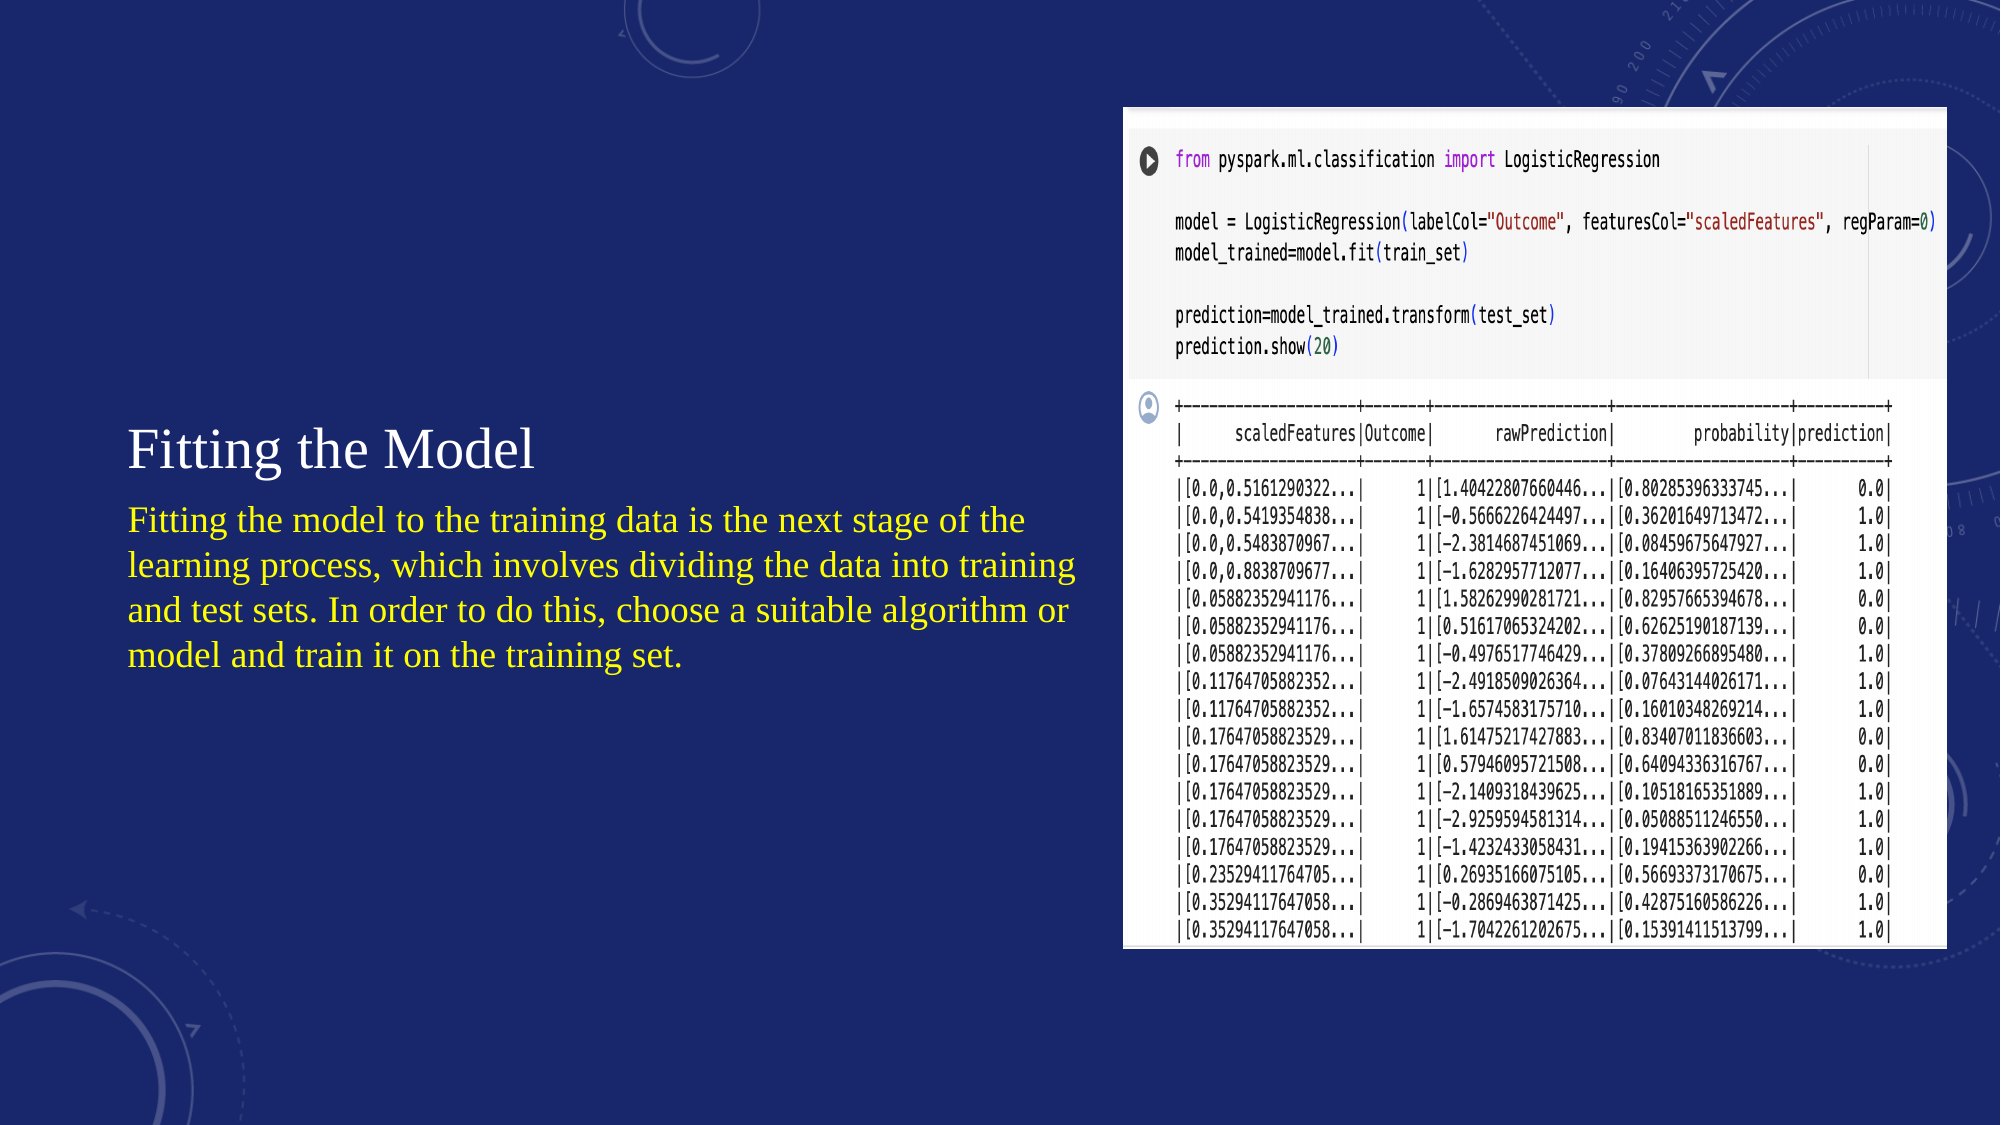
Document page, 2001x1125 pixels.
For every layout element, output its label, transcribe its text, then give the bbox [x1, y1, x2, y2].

title Fitting the Model [112, 262, 1118, 487]
picture [0, 0, 2000, 1125]
list Fitting the model to the training data is the next stage of the learning process, which involves dividing the data into training and test sets. In order to do this, choose a suitable algorithm or model and train it on the training set. [112, 487, 1118, 788]
